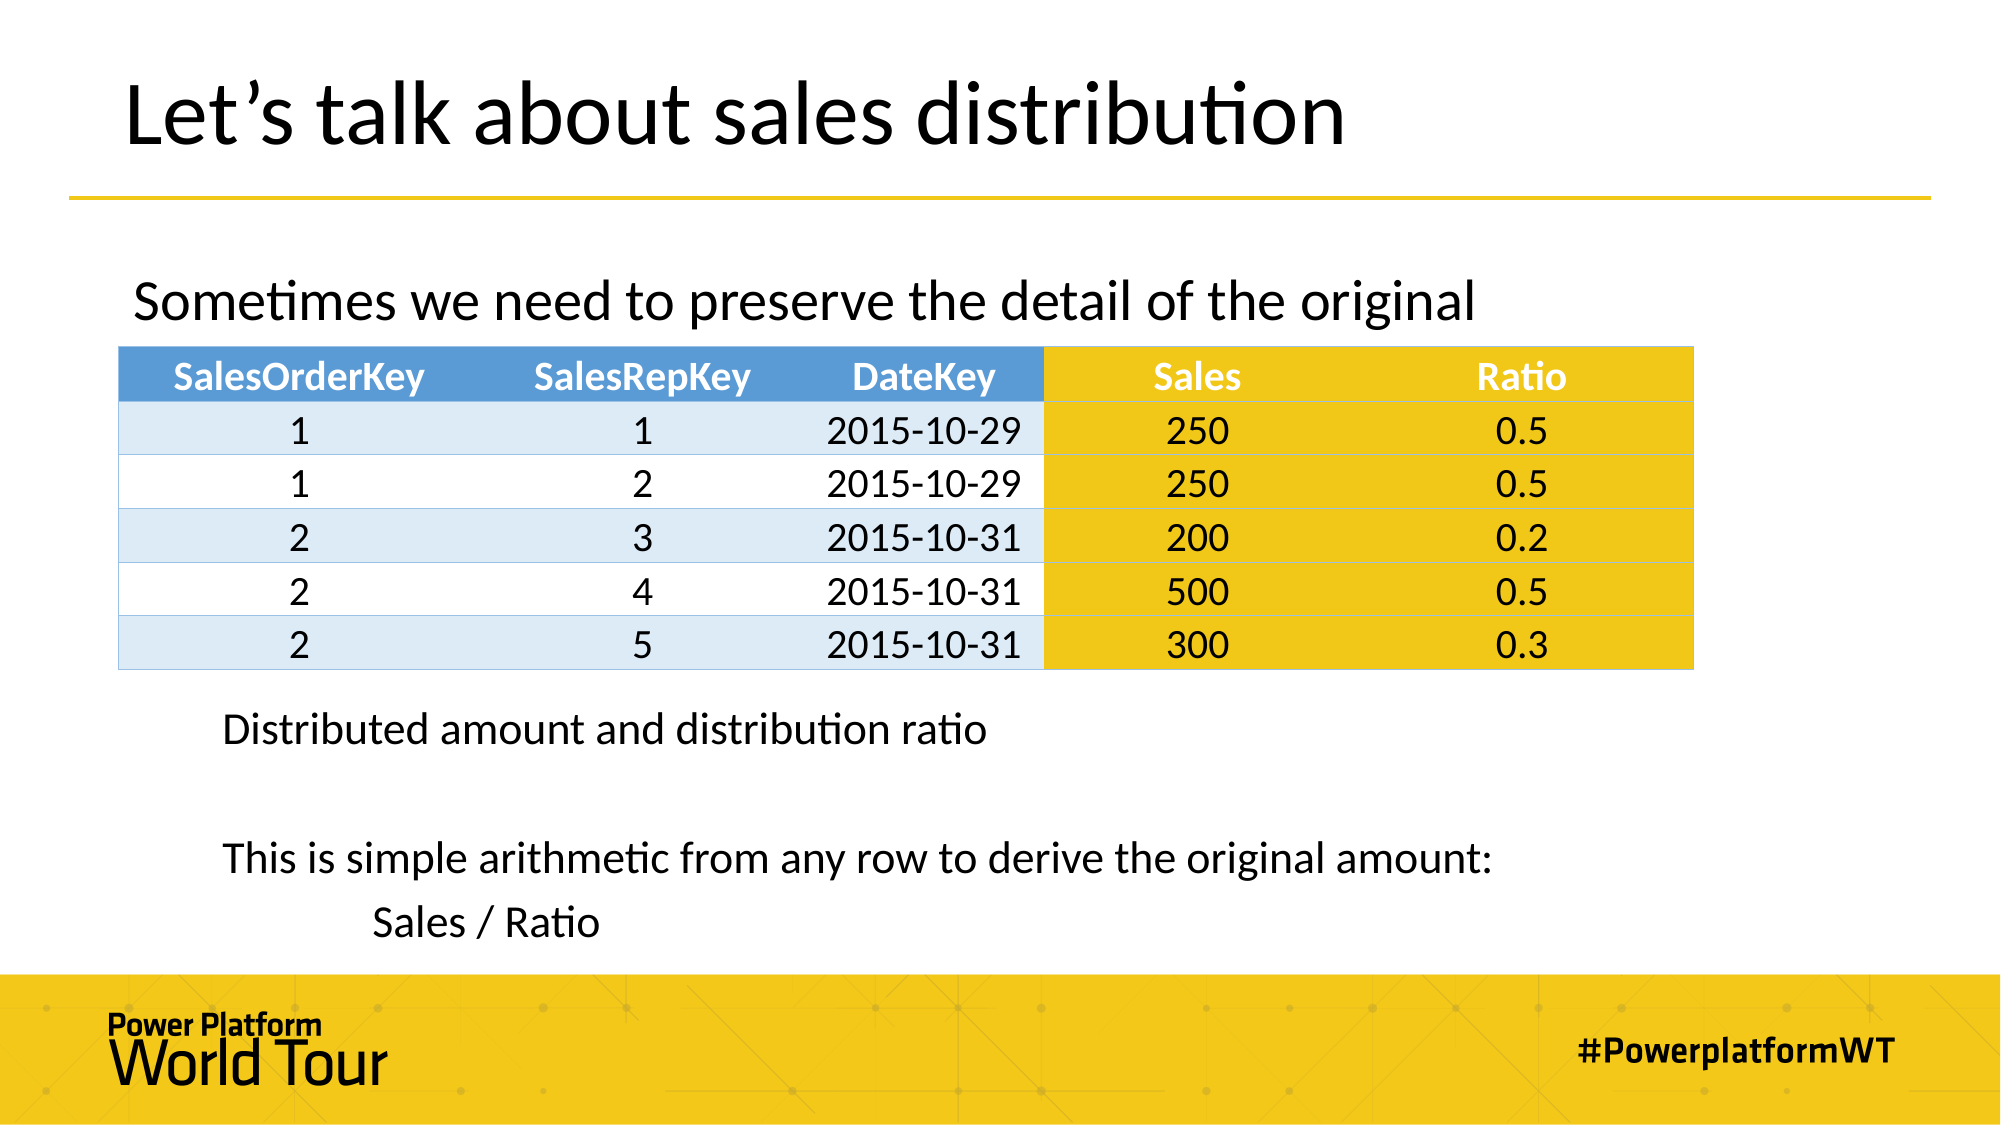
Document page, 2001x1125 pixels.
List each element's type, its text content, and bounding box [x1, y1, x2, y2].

table_header SalesRepKey [481, 347, 805, 401]
table_cell 2 [119, 563, 481, 615]
list Sometimes we need to preserve the detail of the original [99, 262, 1767, 371]
table_cell 2015-10-31 [805, 616, 1044, 669]
table_cell 1 [119, 455, 481, 508]
table_header Sales [1044, 347, 1352, 401]
table_cell 250 [1044, 455, 1352, 508]
table_cell 0.5 [1352, 563, 1693, 615]
table_cell 1 [119, 402, 481, 454]
table_header SalesOrderKey [119, 347, 481, 401]
table_cell 2015-10-29 [805, 455, 1044, 508]
table_cell 2015-10-31 [805, 509, 1044, 562]
table_cell 300 [1044, 616, 1352, 669]
table_cell 2015-10-29 [805, 402, 1044, 454]
table_cell 500 [1044, 563, 1352, 615]
table_cell 2 [119, 616, 481, 669]
table_cell 200 [1044, 509, 1352, 562]
table_cell 0.5 [1352, 402, 1693, 454]
table_header DateKey [805, 347, 1044, 401]
table_cell 0.5 [1352, 455, 1693, 508]
table_cell 2 [481, 455, 805, 508]
table_cell 3 [481, 509, 805, 562]
text_box Distributed amount and distribution ratio This is simple arithmetic from any row to derive the original amount: Sales / Ratio [188, 691, 1856, 1014]
table_cell 0.2 [1352, 509, 1693, 562]
table_cell 250 [1044, 402, 1352, 454]
table_cell 2 [119, 509, 481, 562]
table_cell 5 [481, 616, 805, 669]
table_cell 0.3 [1352, 616, 1693, 669]
table_header Ratio [1352, 347, 1693, 401]
picture [0, 0, 2001, 1125]
table_cell 1 [481, 402, 805, 454]
table_cell 4 [481, 563, 805, 615]
title Let’s talk about sales distribution [109, 32, 1893, 199]
table_cell 2015-10-31 [805, 563, 1044, 615]
